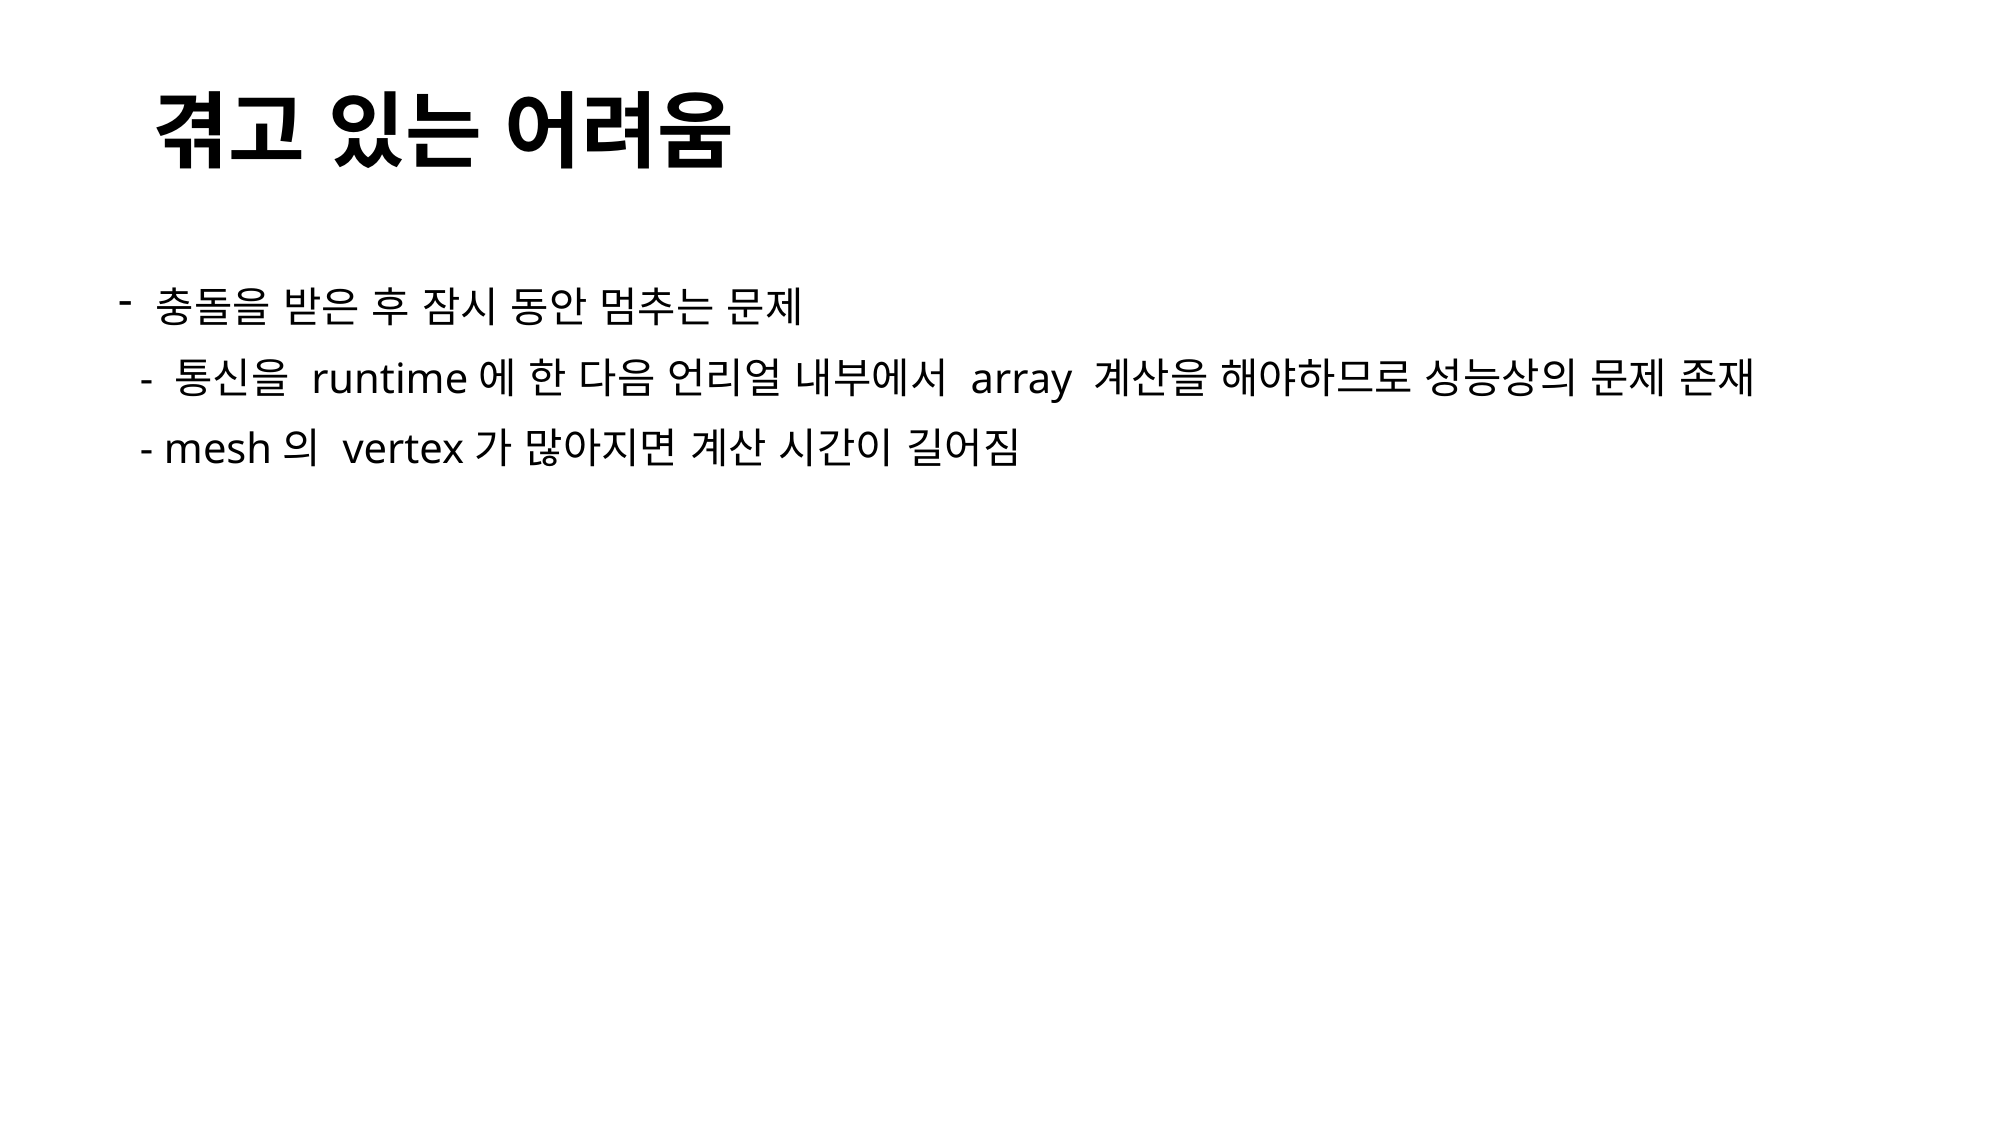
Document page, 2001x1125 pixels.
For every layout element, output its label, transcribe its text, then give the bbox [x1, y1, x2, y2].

list 충돌을 받은 후 잠시 동안 멈추는 문제 - 통신을 runtime에 한 다음 언리얼 내부에서 array 계산을 해야하므로 성능상의 문제 존재 - mesh의 vertex가 많아지면 계산 시간이 길어짐 [103, 272, 1966, 987]
title 겪고 있는 어려움 [137, 59, 1863, 209]
